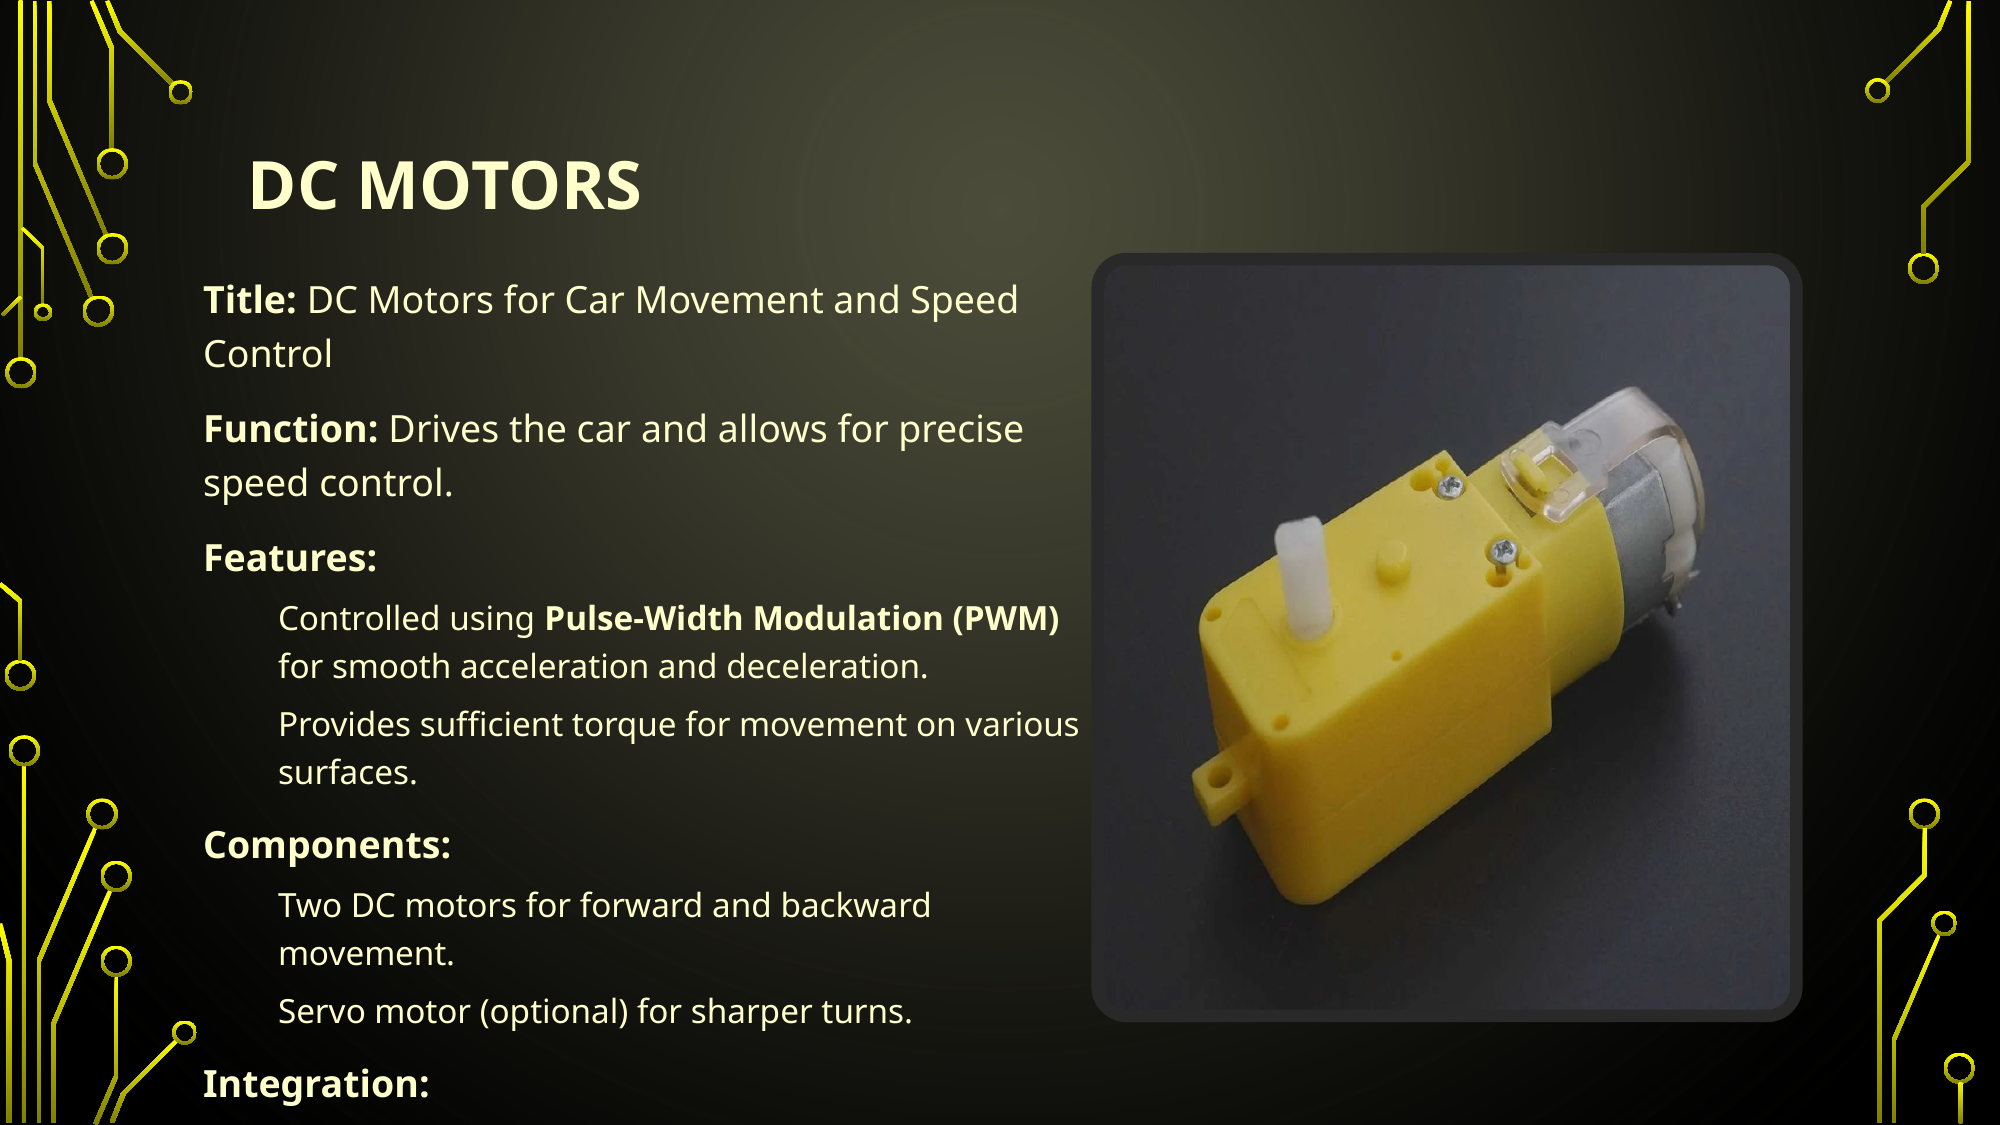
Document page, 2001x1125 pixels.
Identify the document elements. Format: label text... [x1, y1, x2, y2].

list Title: DC Motors for Car Movement and Speed Control Function: Drives the car and allows for precise speed control. Features: Controlled using Pulse-Width Modulation (PWM) for smooth acceleration and deceleration. Provides sufficient torque for movement on various surfaces. Components: Two DC motors for forward and backward movement. Servo motor (optional) for sharper turns. Integration: Connected to relays and transistors for directional control. [188, 259, 1093, 1017]
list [1097, 258, 1797, 1017]
title DC Motors [215, 138, 848, 259]
